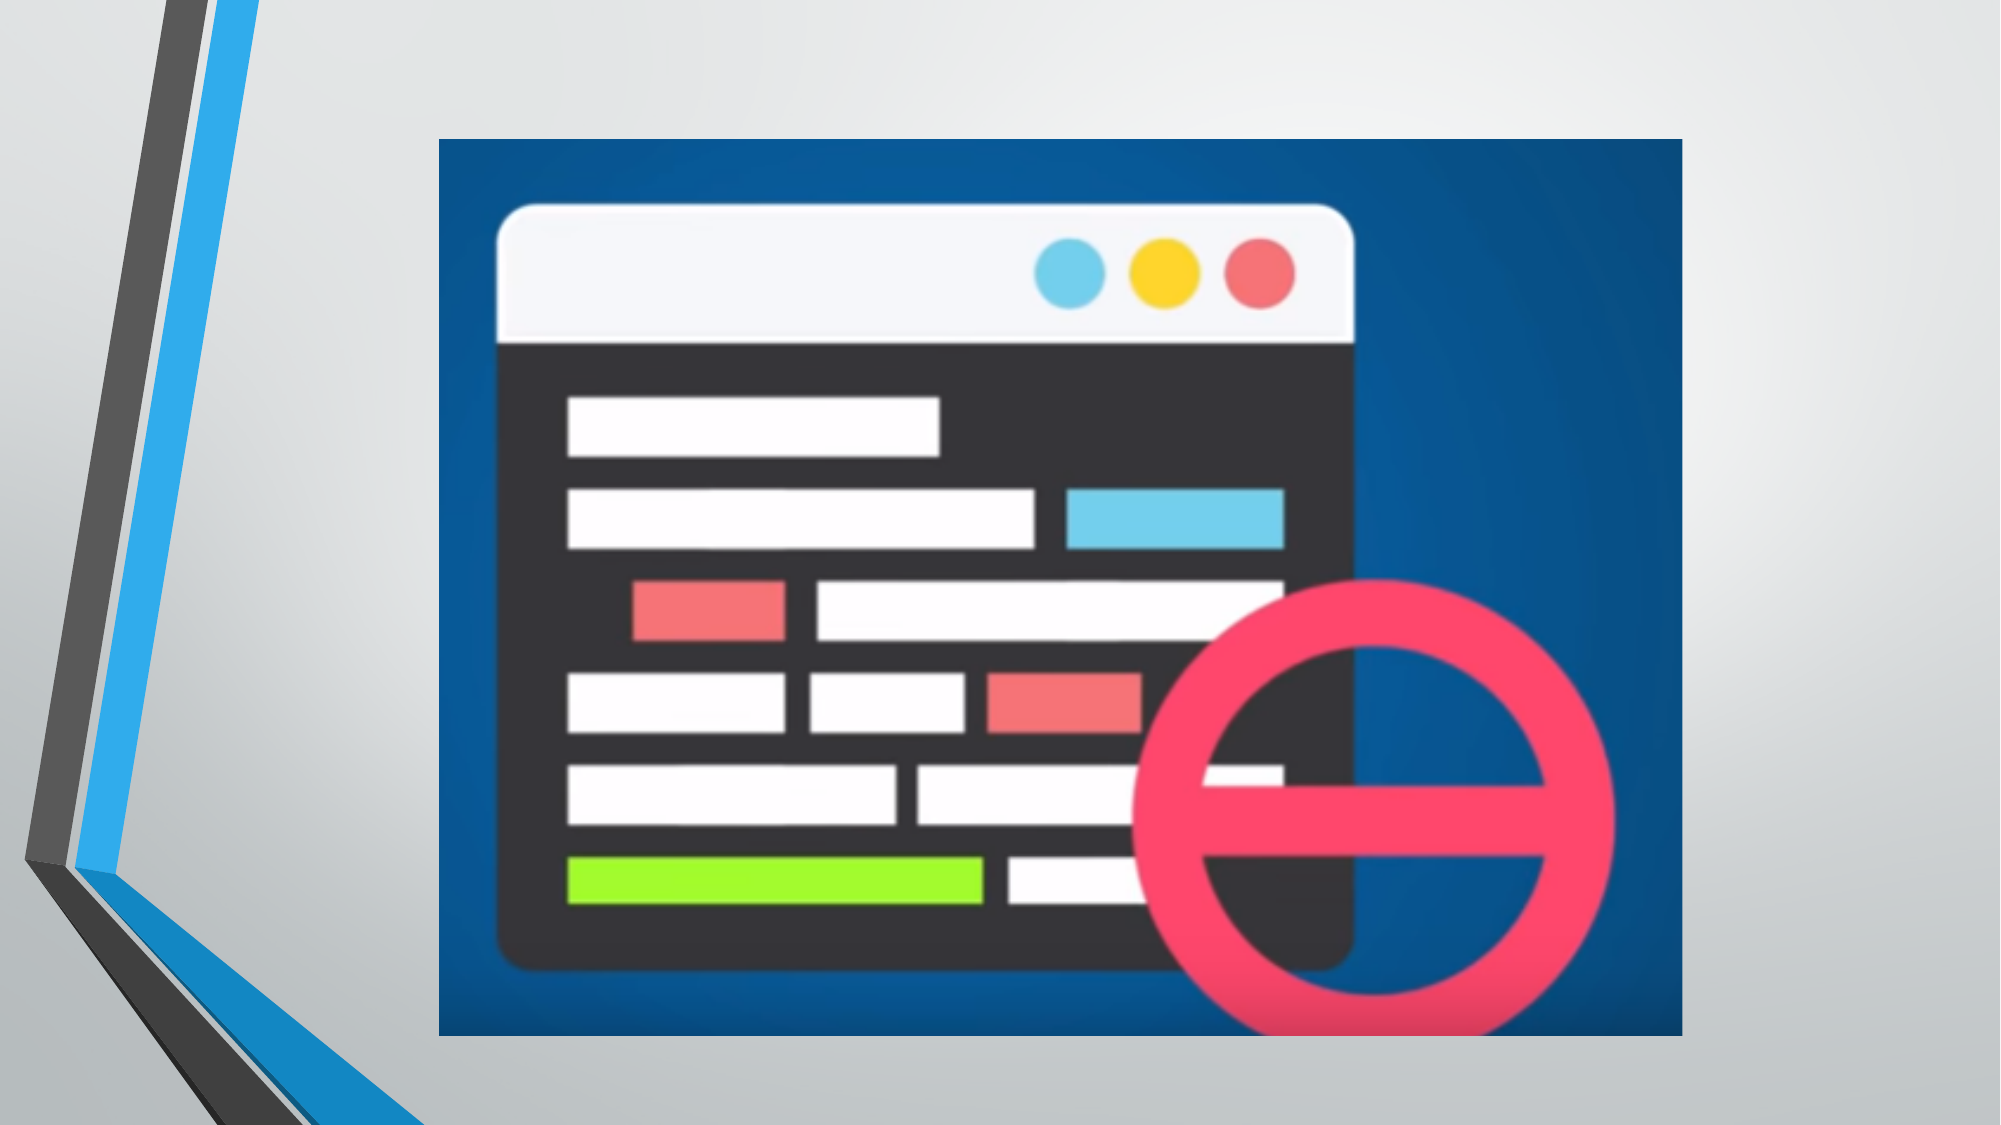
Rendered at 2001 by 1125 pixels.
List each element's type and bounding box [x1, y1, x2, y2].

picture [438, 138, 1683, 1036]
